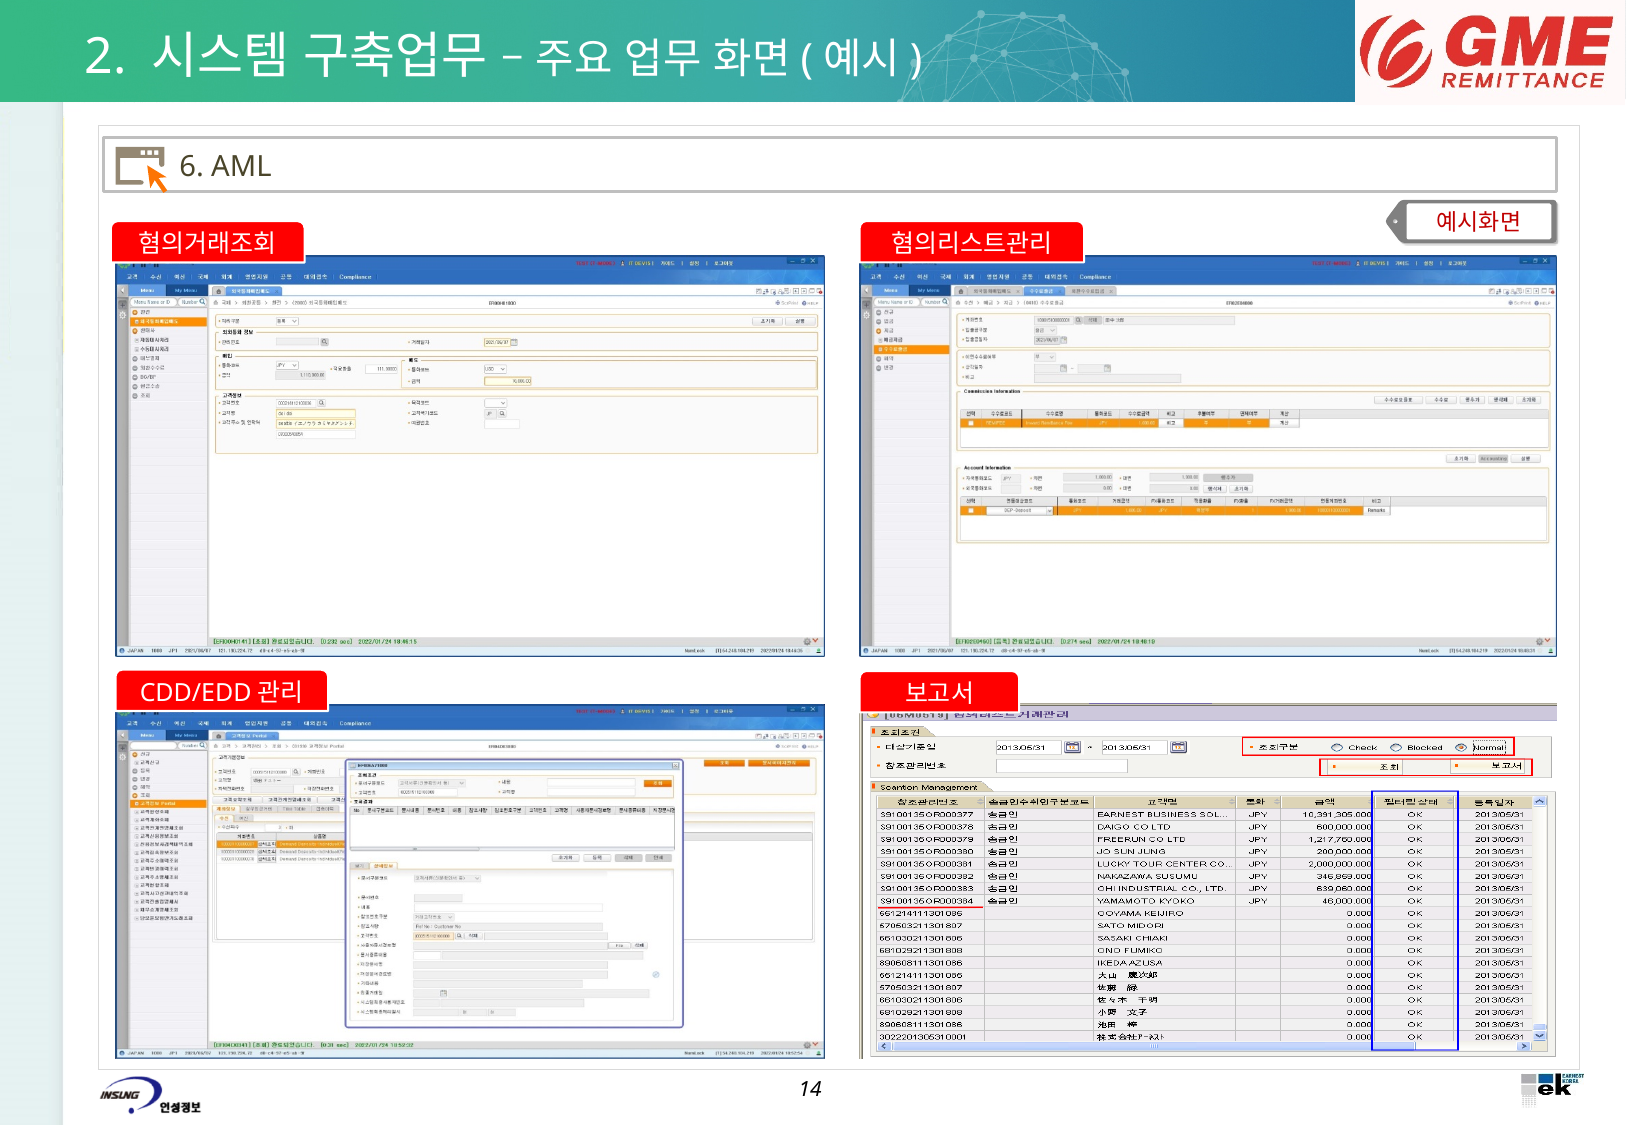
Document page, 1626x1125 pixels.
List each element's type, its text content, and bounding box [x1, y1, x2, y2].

text_box 6. AML [103, 137, 1557, 192]
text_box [115, 146, 168, 194]
picture [0, 0, 1626, 1125]
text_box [1385, 199, 1557, 244]
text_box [110, 220, 1557, 1059]
text_box 2. 시스템 구축업무 – 주요 업무 화면(예시) [69, 5, 1451, 101]
